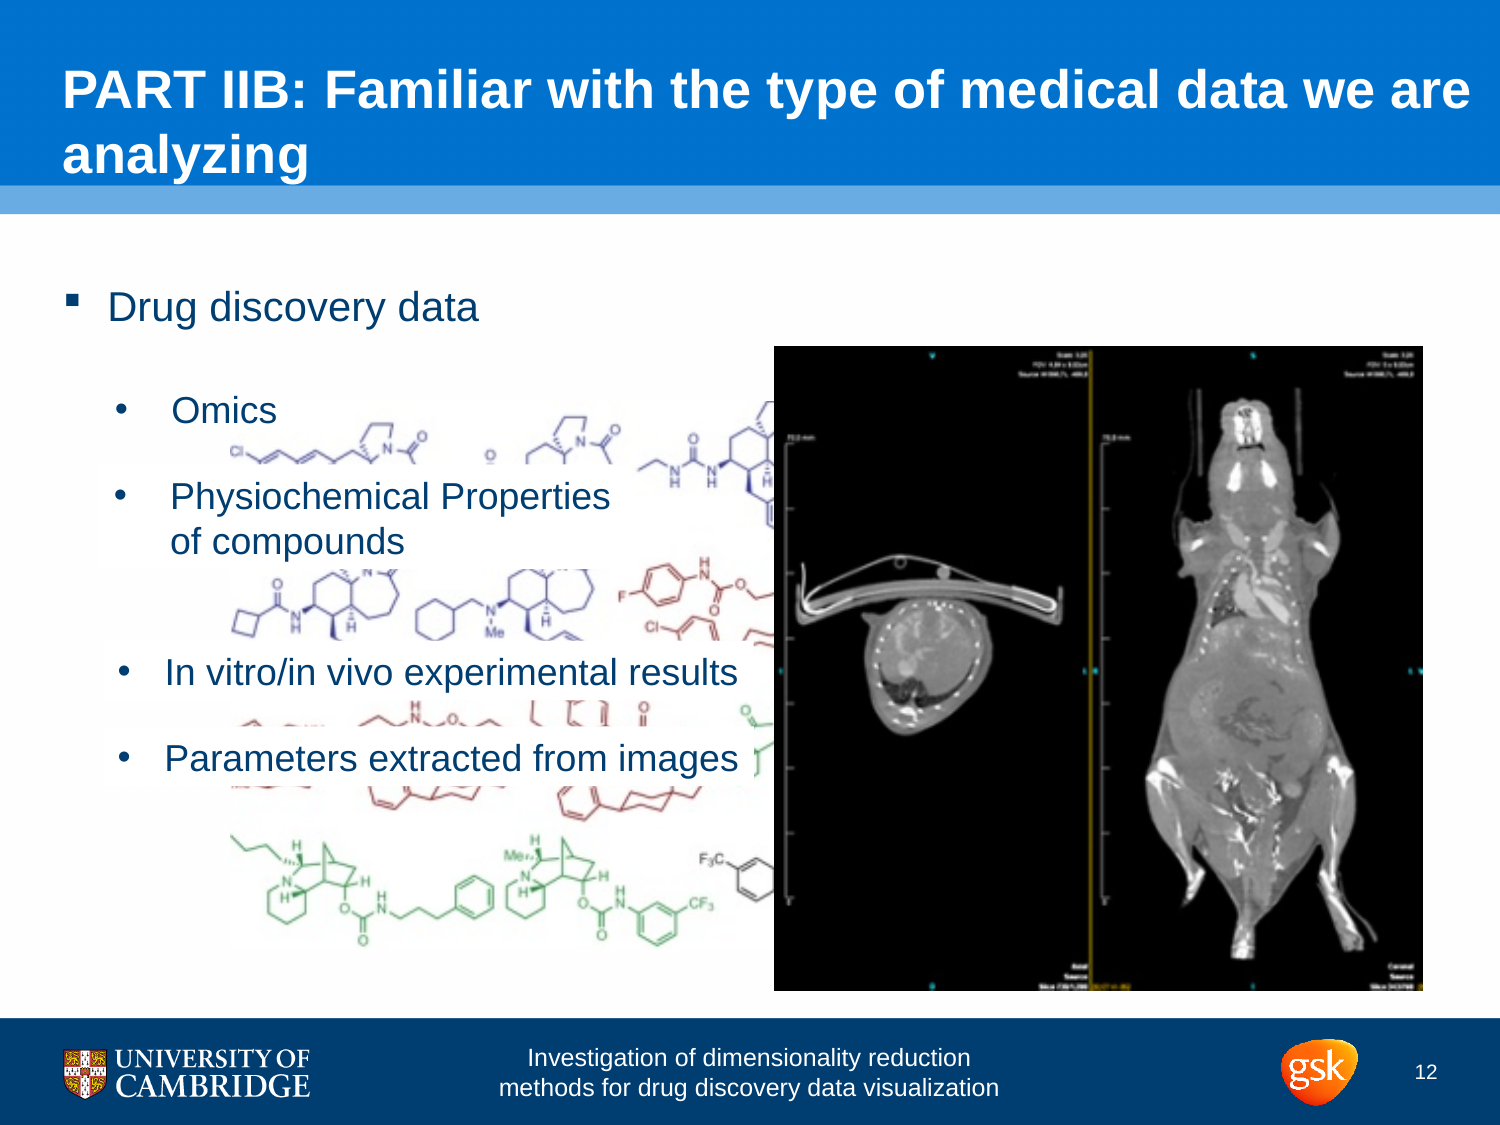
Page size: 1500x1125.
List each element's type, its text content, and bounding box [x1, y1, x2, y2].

list Drug discovery data [63, 280, 1437, 347]
text_box Investigation of dimensionality reduction methods for drug discovery data visualization [464, 1033, 1036, 1109]
picture [0, 0, 1500, 1125]
slide_number 12 [1405, 1058, 1438, 1088]
text_box Physiochemical Properties of compounds [99, 464, 224, 570]
text_box Parameters extracted from images [102, 726, 224, 787]
text_box Omics [100, 378, 293, 439]
text_box In vitro/in vivo experimental results [102, 640, 224, 701]
title PART IIB: Familiar with the type of medical data we are analyzing [63, 54, 1483, 125]
